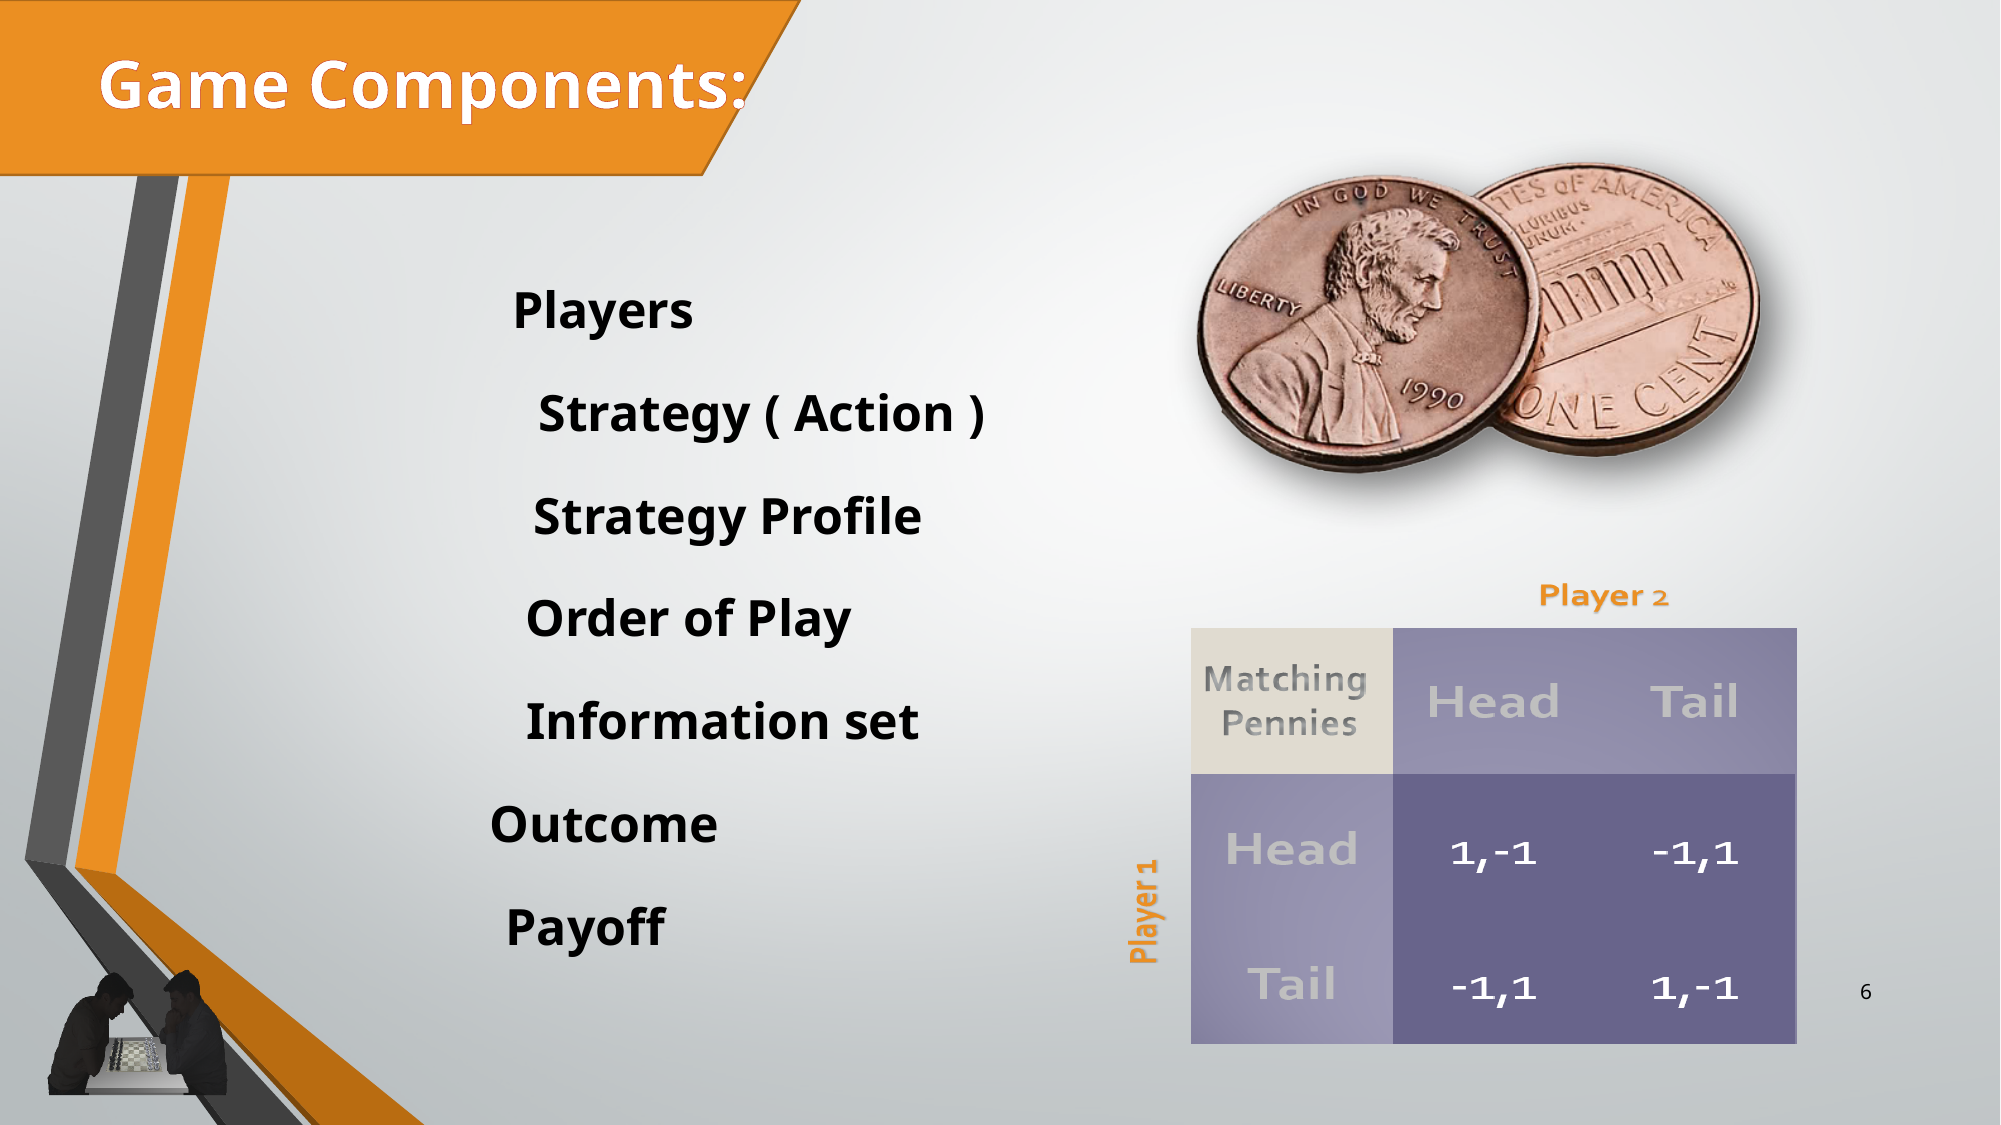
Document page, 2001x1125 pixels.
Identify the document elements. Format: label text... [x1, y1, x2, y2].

text_box Order of Play [510, 579, 868, 655]
picture [34, 969, 241, 1096]
slide_number 6 [1797, 962, 1887, 1023]
picture [1105, 565, 1797, 1045]
text_box Strategy ( Action ) [523, 374, 1001, 449]
text_box Players [497, 271, 710, 347]
text_box Information set [511, 682, 936, 757]
picture [1159, 129, 1797, 522]
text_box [0, 0, 801, 176]
text_box Outcome [475, 784, 734, 860]
text_box Payoff [490, 887, 681, 963]
text_box Strategy Profile [519, 476, 939, 552]
